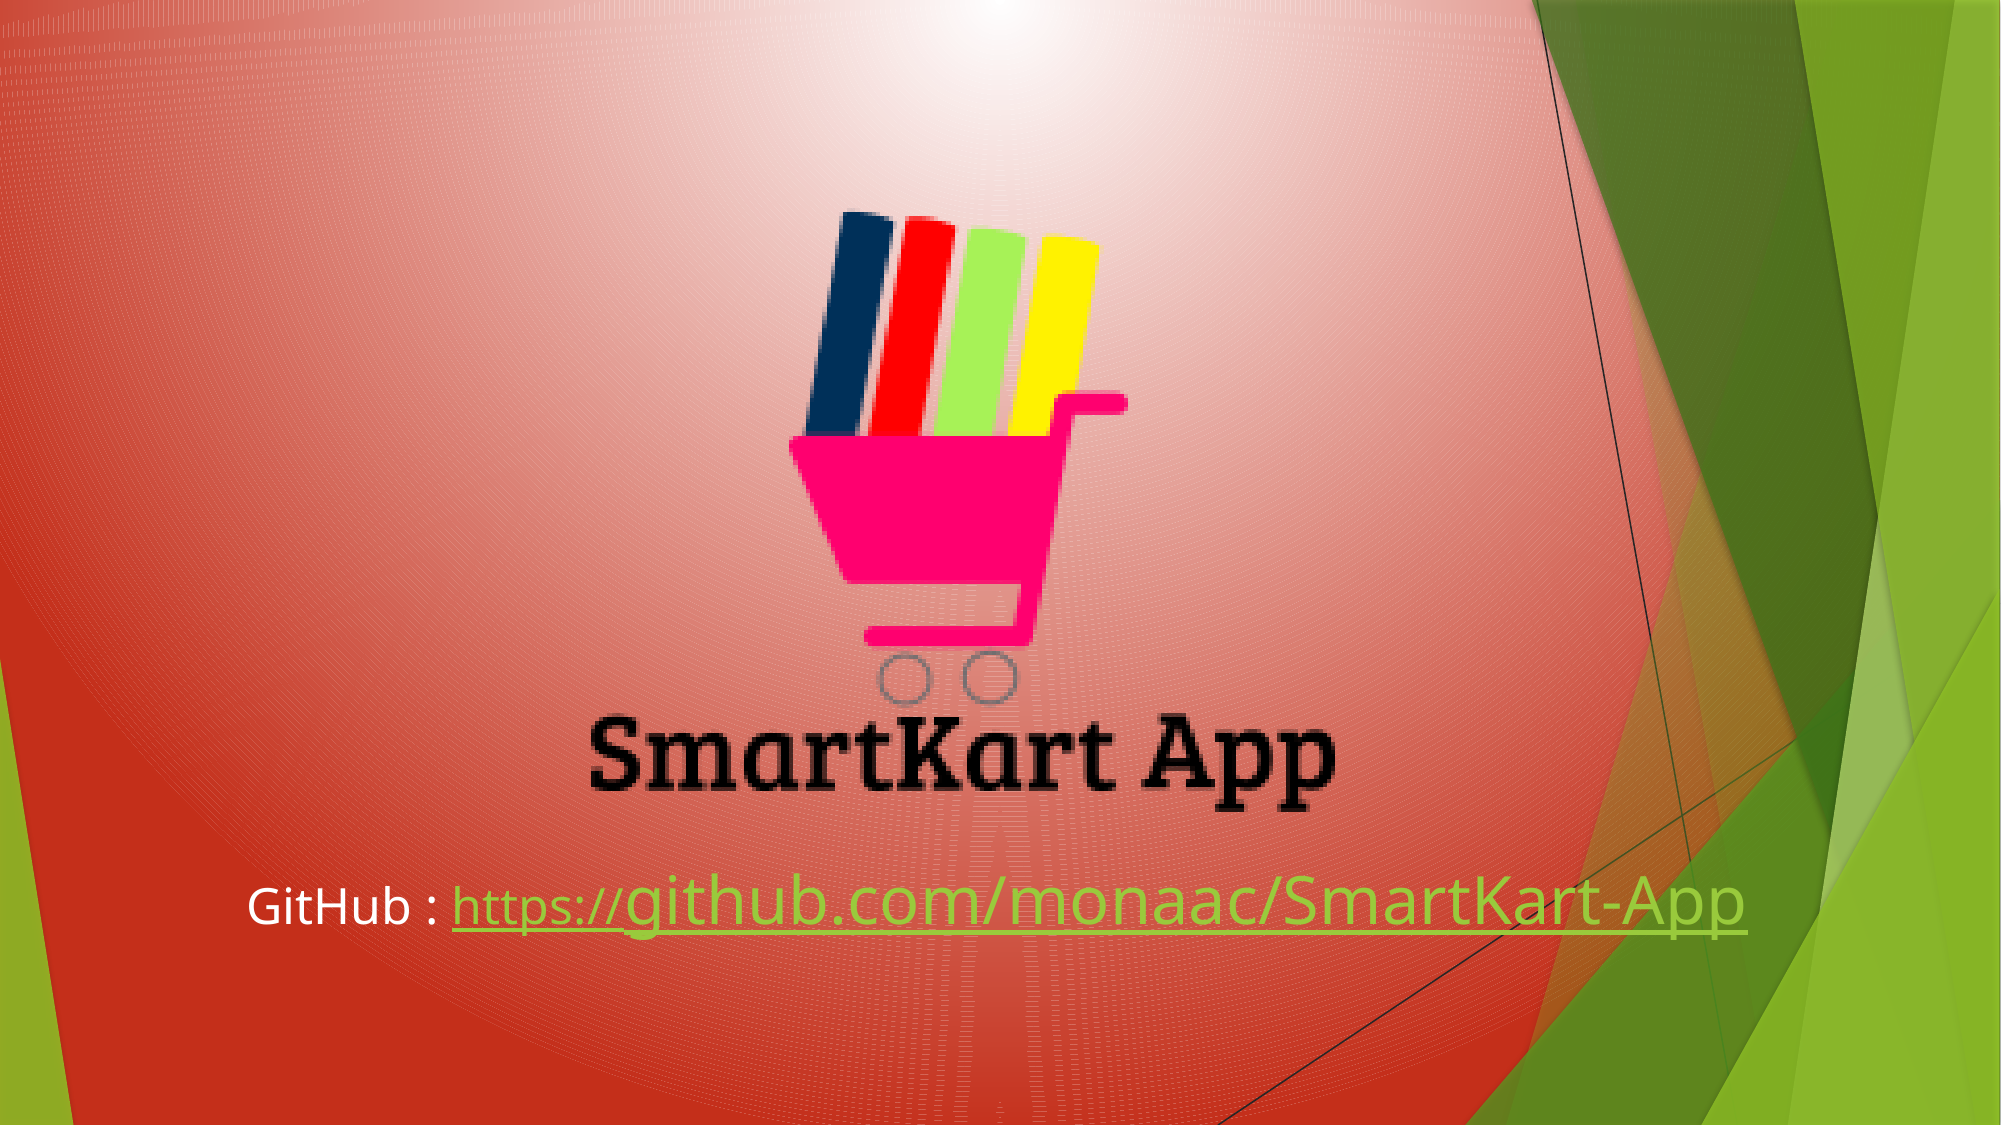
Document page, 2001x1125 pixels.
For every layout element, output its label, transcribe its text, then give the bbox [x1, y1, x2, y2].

text_box GitHub : https://github.com/monaac/SmartKart-App [231, 850, 1764, 1007]
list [549, 96, 1378, 925]
